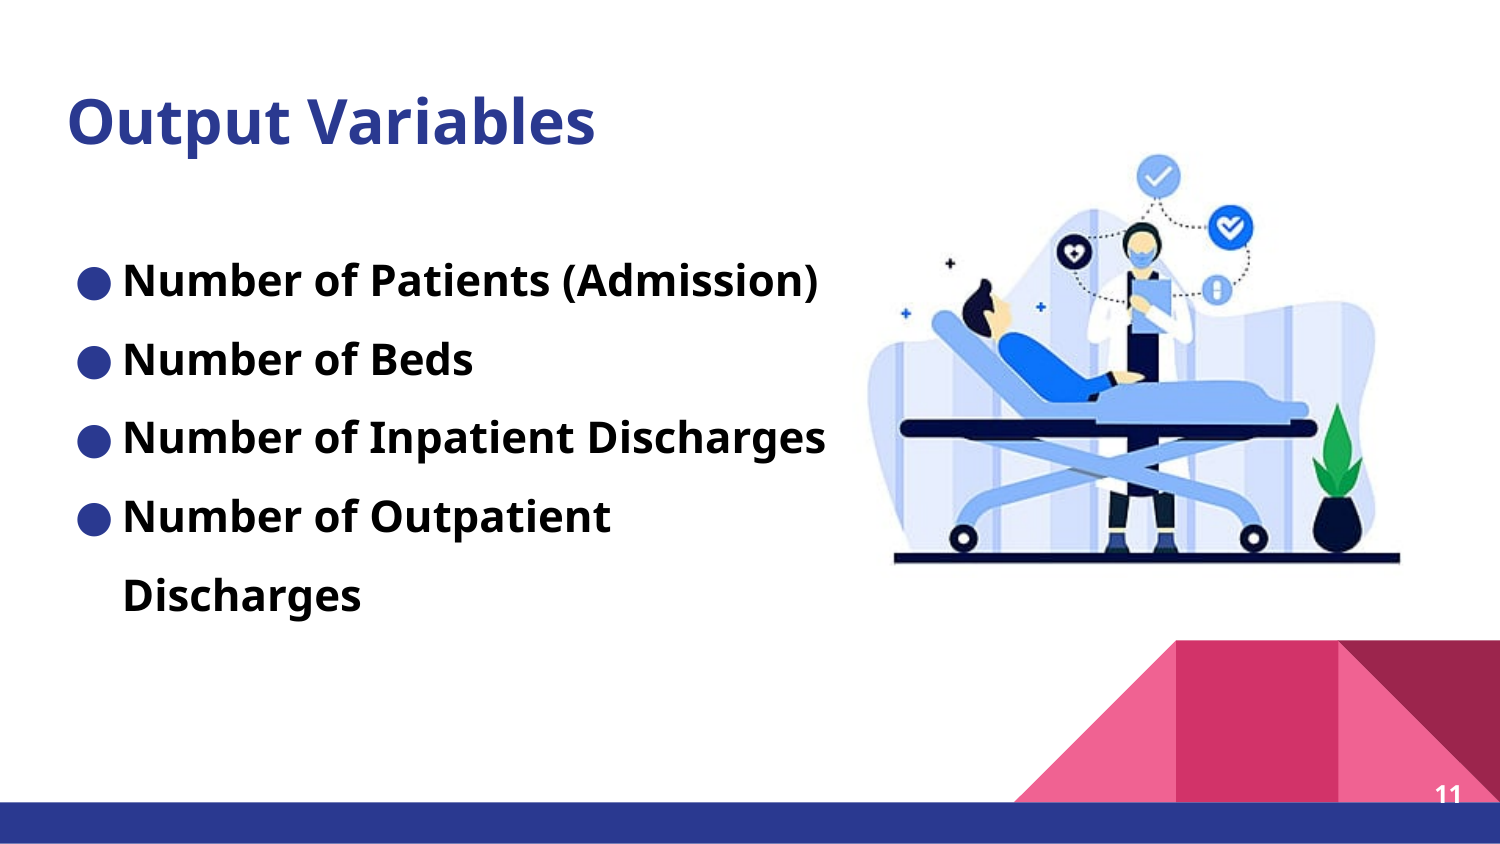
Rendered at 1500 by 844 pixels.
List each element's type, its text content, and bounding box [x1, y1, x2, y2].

title Output Variables [51, 67, 1449, 167]
list Number of Patients (Admission) Number of Beds Number of Inpatient Discharges Number of Outpatient Discharges [0, 211, 853, 633]
picture [852, 138, 1416, 579]
slide_number 11 [1387, 762, 1478, 828]
